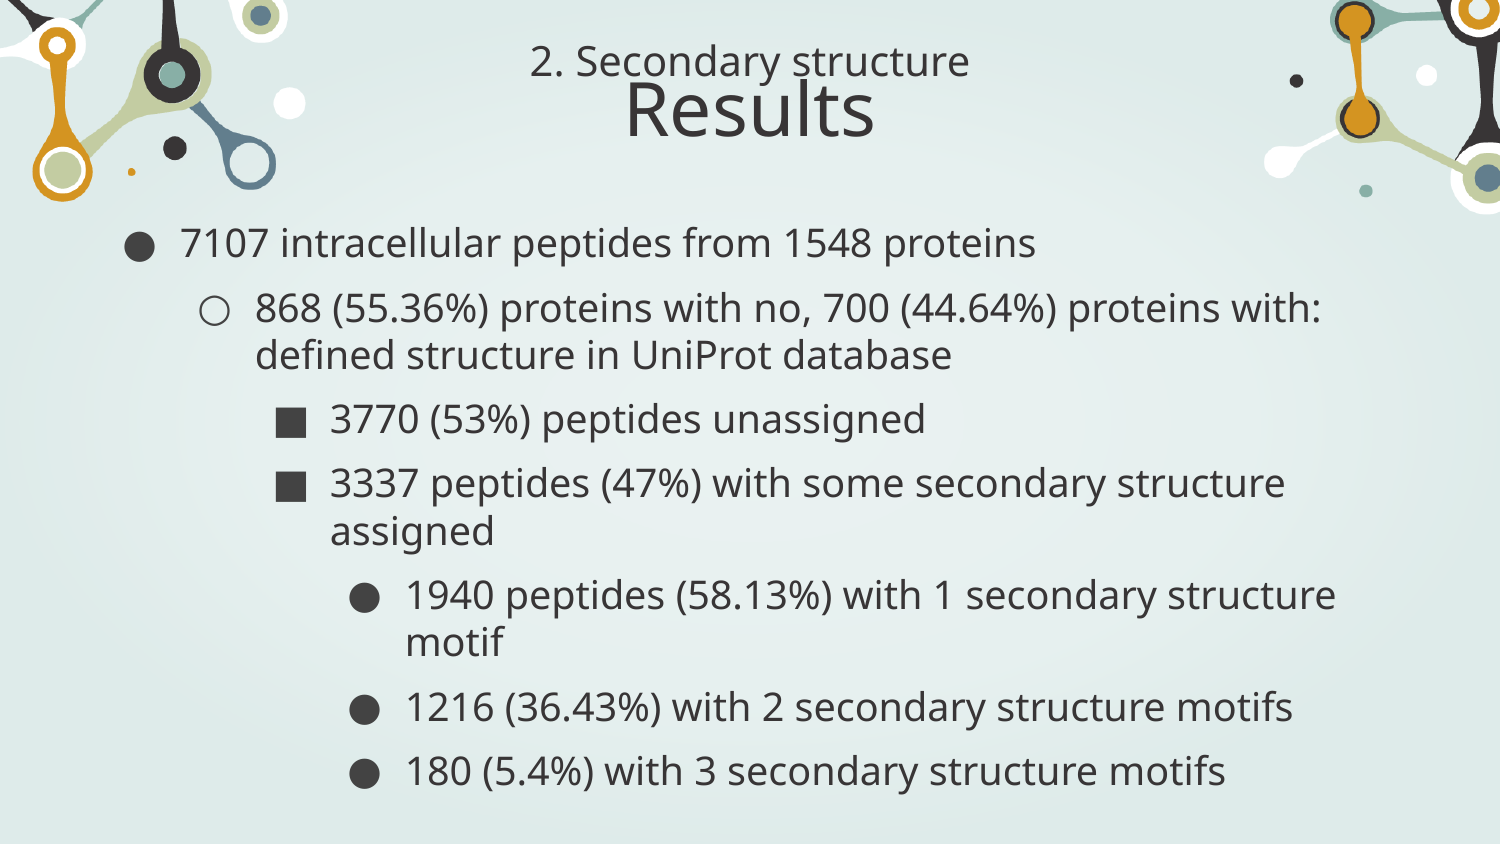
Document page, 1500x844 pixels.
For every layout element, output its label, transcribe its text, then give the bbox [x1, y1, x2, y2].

title Results [397, 88, 1103, 150]
subtitle 7107 intracellular peptides from 1548 proteins 868 (55.36%) proteins with no, 700 (44.64%) proteins with: defined structure in UniProt database 3770 (53%) peptides unassigned 3337 peptides (47%) with some secondary structure assigned 1940 peptides (58.13%) with 1 secondary structure motif 1216 (36.43%) with 2 secondary structure motifs 180 (5.4%) with 3 secondary structure motifs [89, 203, 1411, 801]
text_box 2. Secondary structure [229, 24, 1271, 88]
picture [0, 0, 1500, 844]
